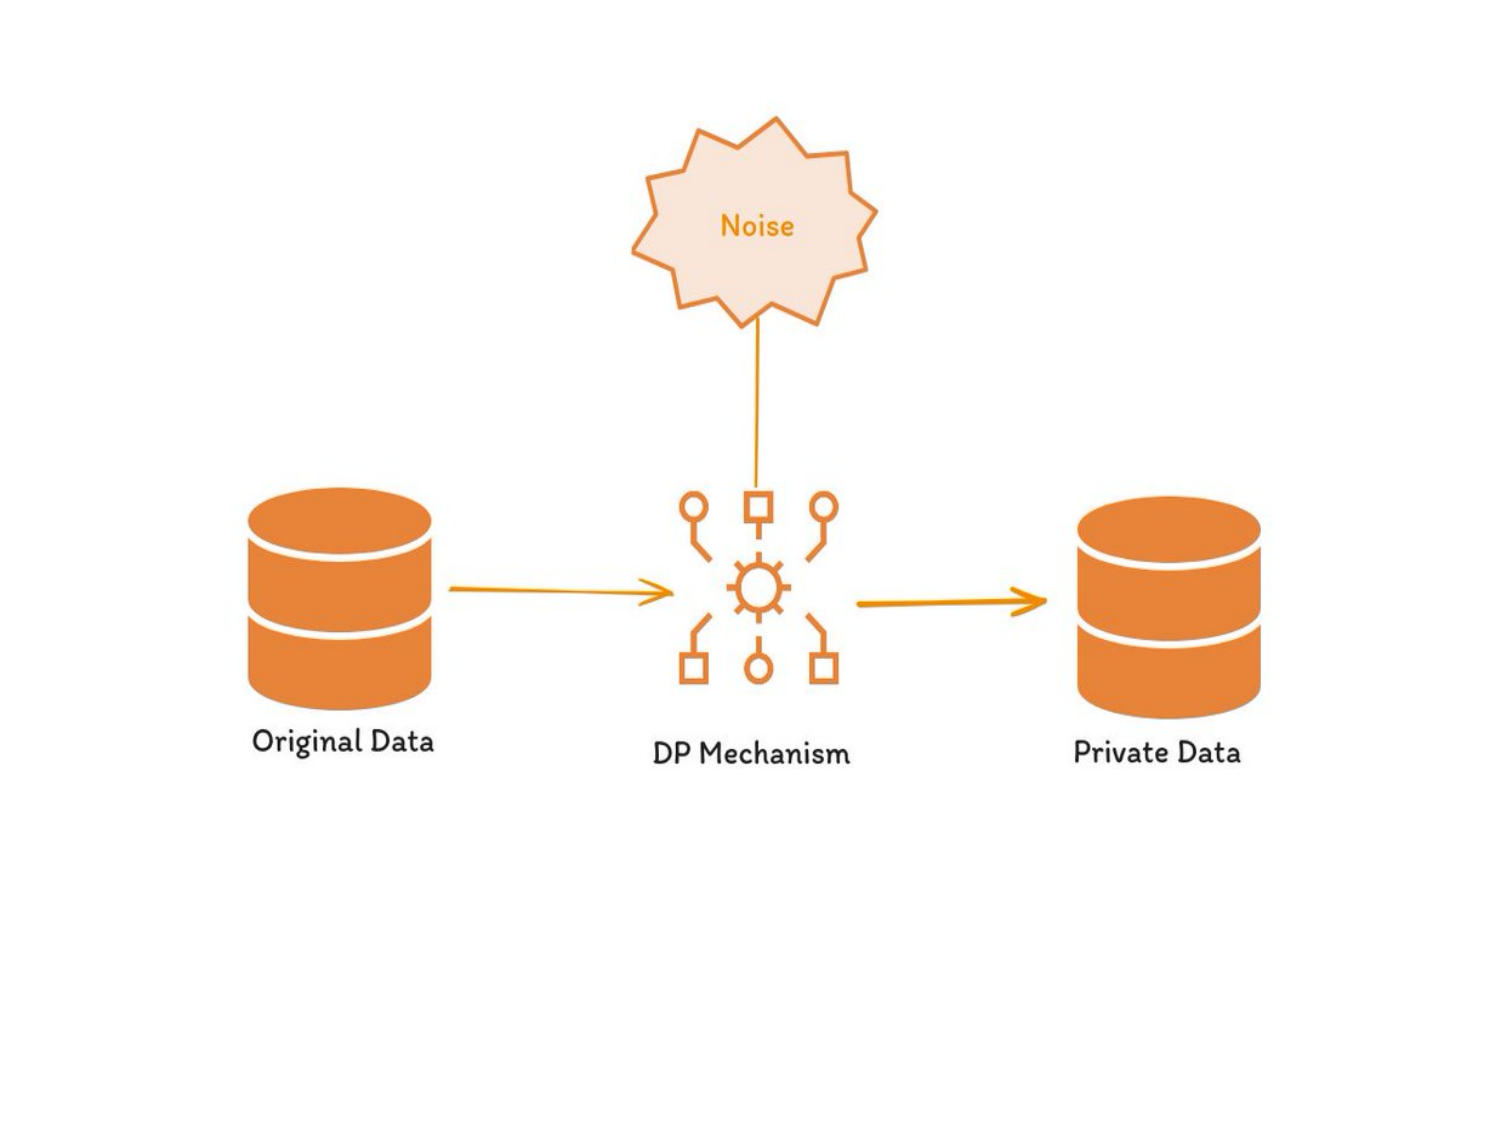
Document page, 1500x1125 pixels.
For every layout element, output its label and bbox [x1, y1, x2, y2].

list [204, 100, 1296, 786]
